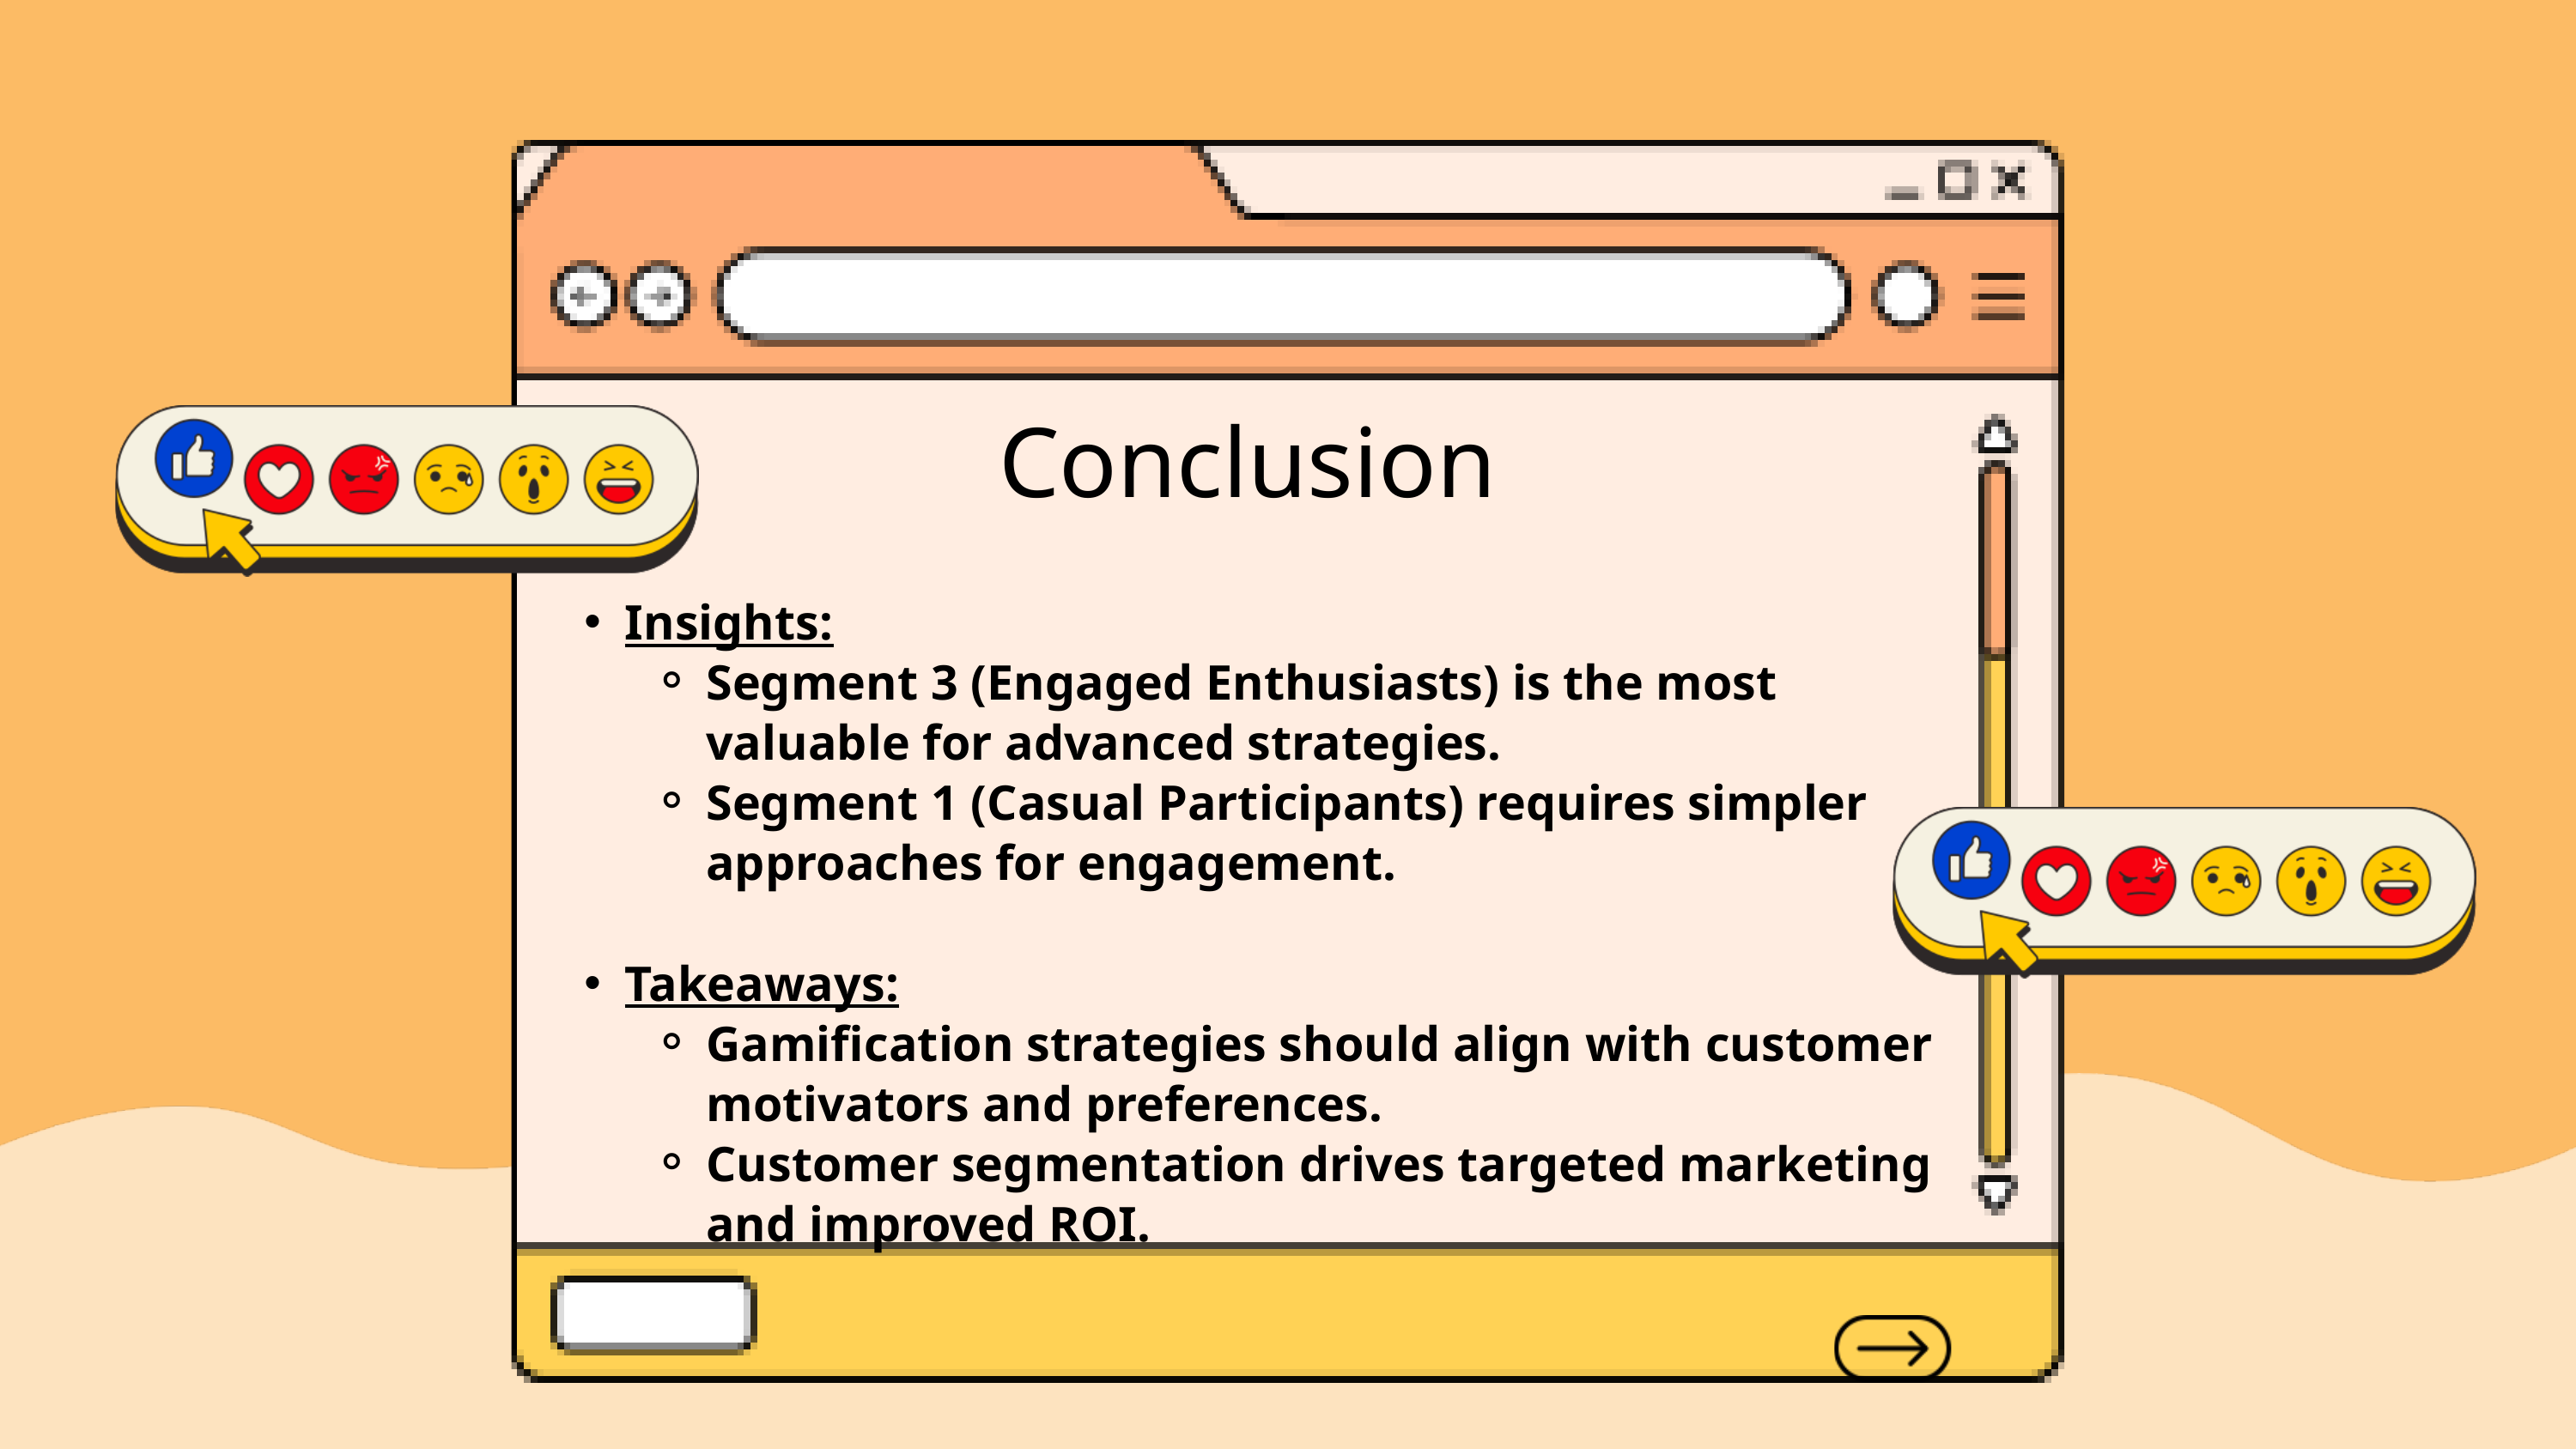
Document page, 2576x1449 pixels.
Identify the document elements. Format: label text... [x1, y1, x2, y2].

text_box [115, 405, 699, 577]
text_box Conclusion [759, 419, 1735, 517]
text_box Insights: Segment 3 (Engaged Enthusiasts) is the most valuable for advanced strategies. Segment 1 (Casual Participants) requires simpler approaches for engagement. Takeaways: Gamification strategies should align with customer motivators and preferences. Customer segmentation drives targeted marketing and improved ROI. [544, 589, 1952, 1312]
text_box [0, 1073, 2576, 1449]
text_box [1893, 807, 2476, 979]
text_box [1834, 1315, 1952, 1383]
text_box [511, 140, 2065, 1383]
